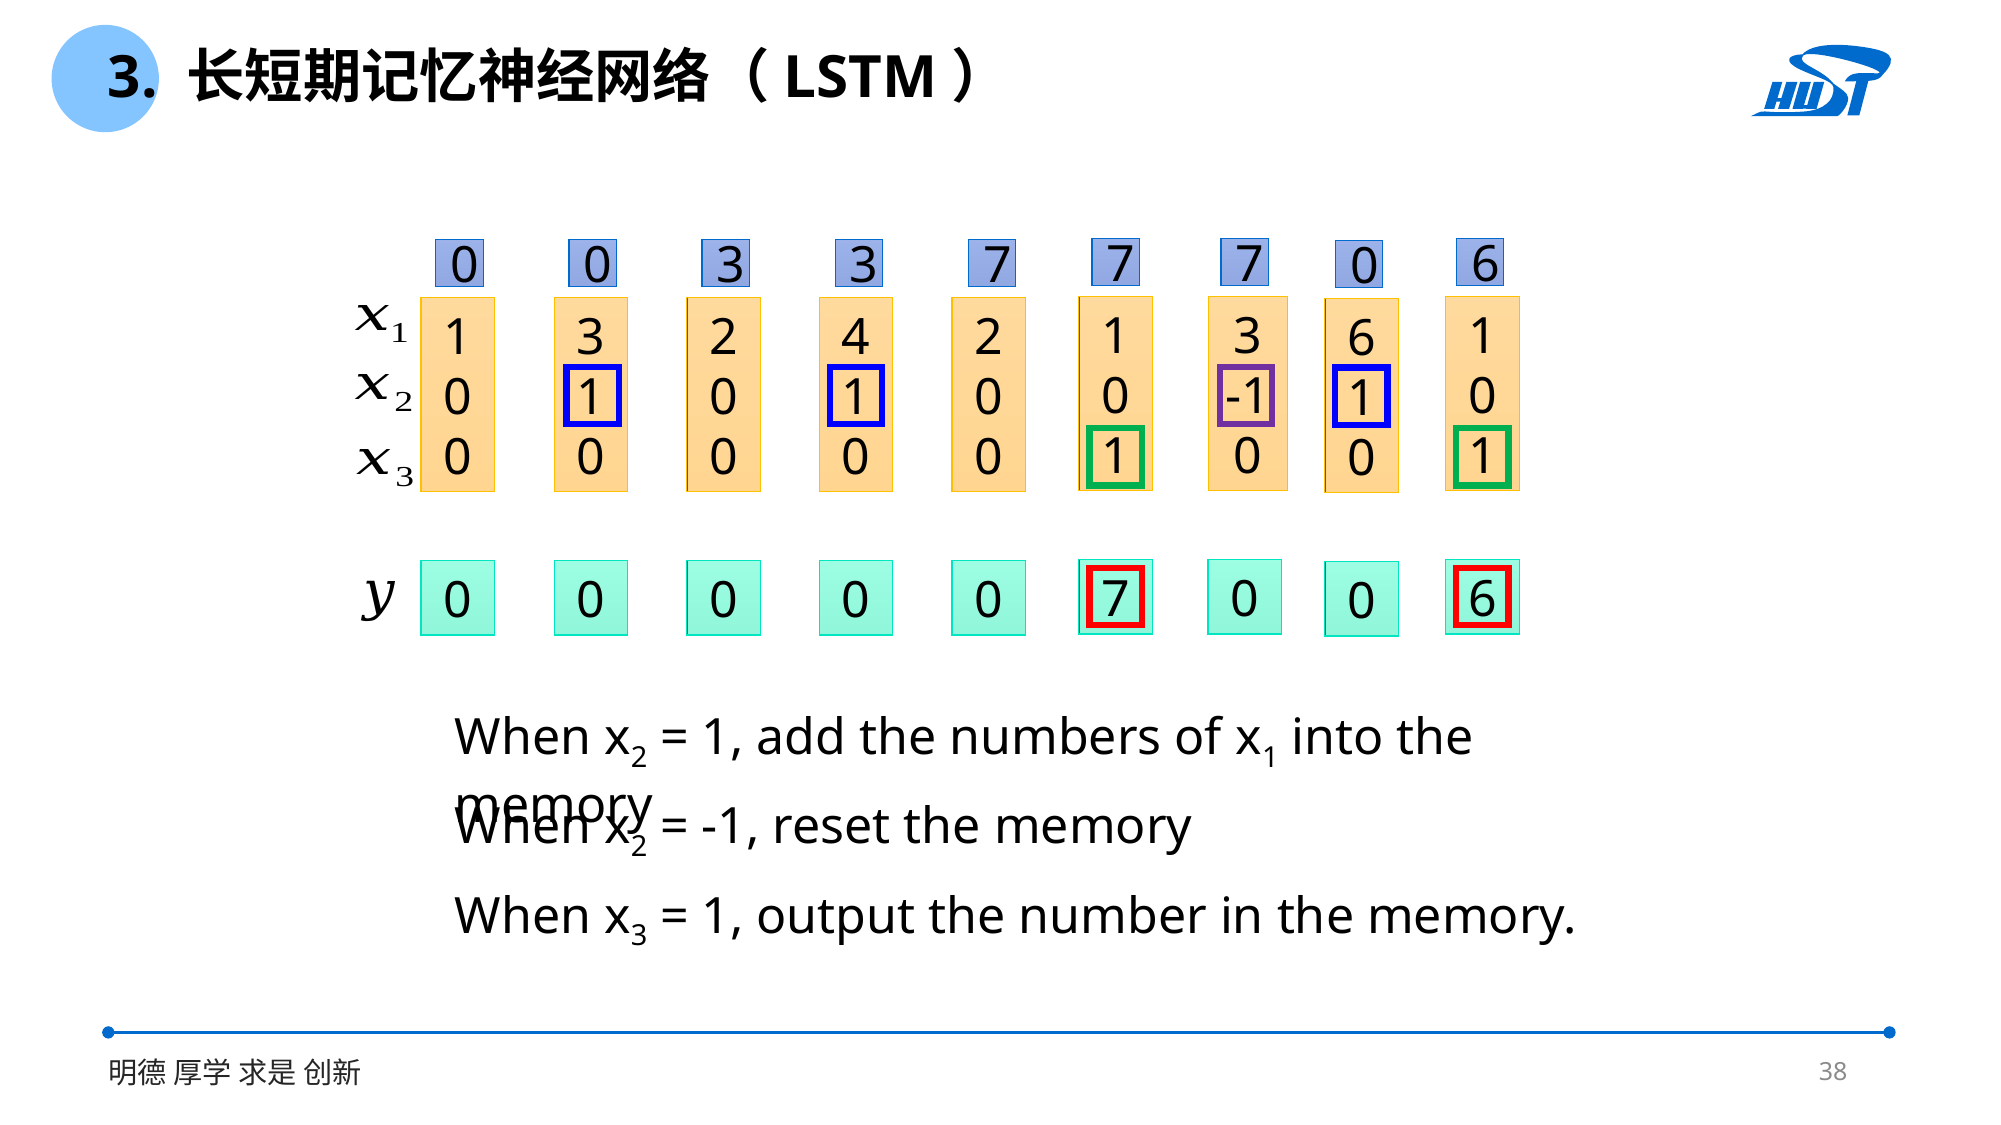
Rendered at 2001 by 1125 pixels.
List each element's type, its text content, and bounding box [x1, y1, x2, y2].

text_box 7 [1078, 559, 1153, 635]
text_box When x3 = 1, output the number in the memory. [439, 875, 1703, 959]
text_box 0 [1335, 240, 1383, 288]
text_box 6 [1445, 559, 1520, 635]
text_box 0 [554, 560, 628, 636]
text_box 3 1 0 [554, 297, 628, 492]
text_box 3 [835, 239, 883, 287]
text_box 7 [1220, 238, 1269, 286]
slide_number 38 [1412, 1042, 1863, 1103]
text_box 0 [951, 560, 1026, 636]
text_box [1455, 427, 1510, 486]
text_box [1334, 367, 1389, 426]
text_box [565, 366, 620, 425]
text_box 0 [1324, 561, 1399, 637]
text_box 6 1 0 [1324, 298, 1399, 493]
text_box 0 [568, 239, 617, 287]
text_box [1088, 427, 1143, 486]
text_box 0 [1207, 559, 1282, 635]
text_box 3 [701, 239, 750, 287]
text_box 0 [435, 239, 484, 287]
text_box 6 [1456, 238, 1504, 286]
text_box 7 [968, 239, 1016, 287]
text_box 0 [819, 560, 893, 636]
text_box 2 0 0 [951, 297, 1026, 492]
text_box [1455, 567, 1510, 626]
text_box When x2 = -1, reset the memory [439, 786, 1657, 870]
text_box 2 0 0 [686, 297, 761, 492]
text_box When x2 = 1, add the numbers of x1 into the memory [439, 697, 1657, 786]
text_box 4 1 0 [819, 297, 893, 492]
text_box 7 [1091, 238, 1140, 286]
text_box [1088, 567, 1143, 626]
text_box 1 0 0 [420, 297, 495, 492]
text_box 1 0 1 [1078, 296, 1153, 491]
text_box 1 0 1 [1445, 296, 1520, 491]
text_box [1219, 366, 1273, 425]
text_box 0 [686, 560, 761, 636]
text_box 0 [420, 560, 495, 636]
text_box 3 -1 0 [1208, 296, 1288, 491]
text_box [829, 366, 883, 425]
list 3. 长短期记忆神经网络（LSTM） [93, 43, 1496, 114]
